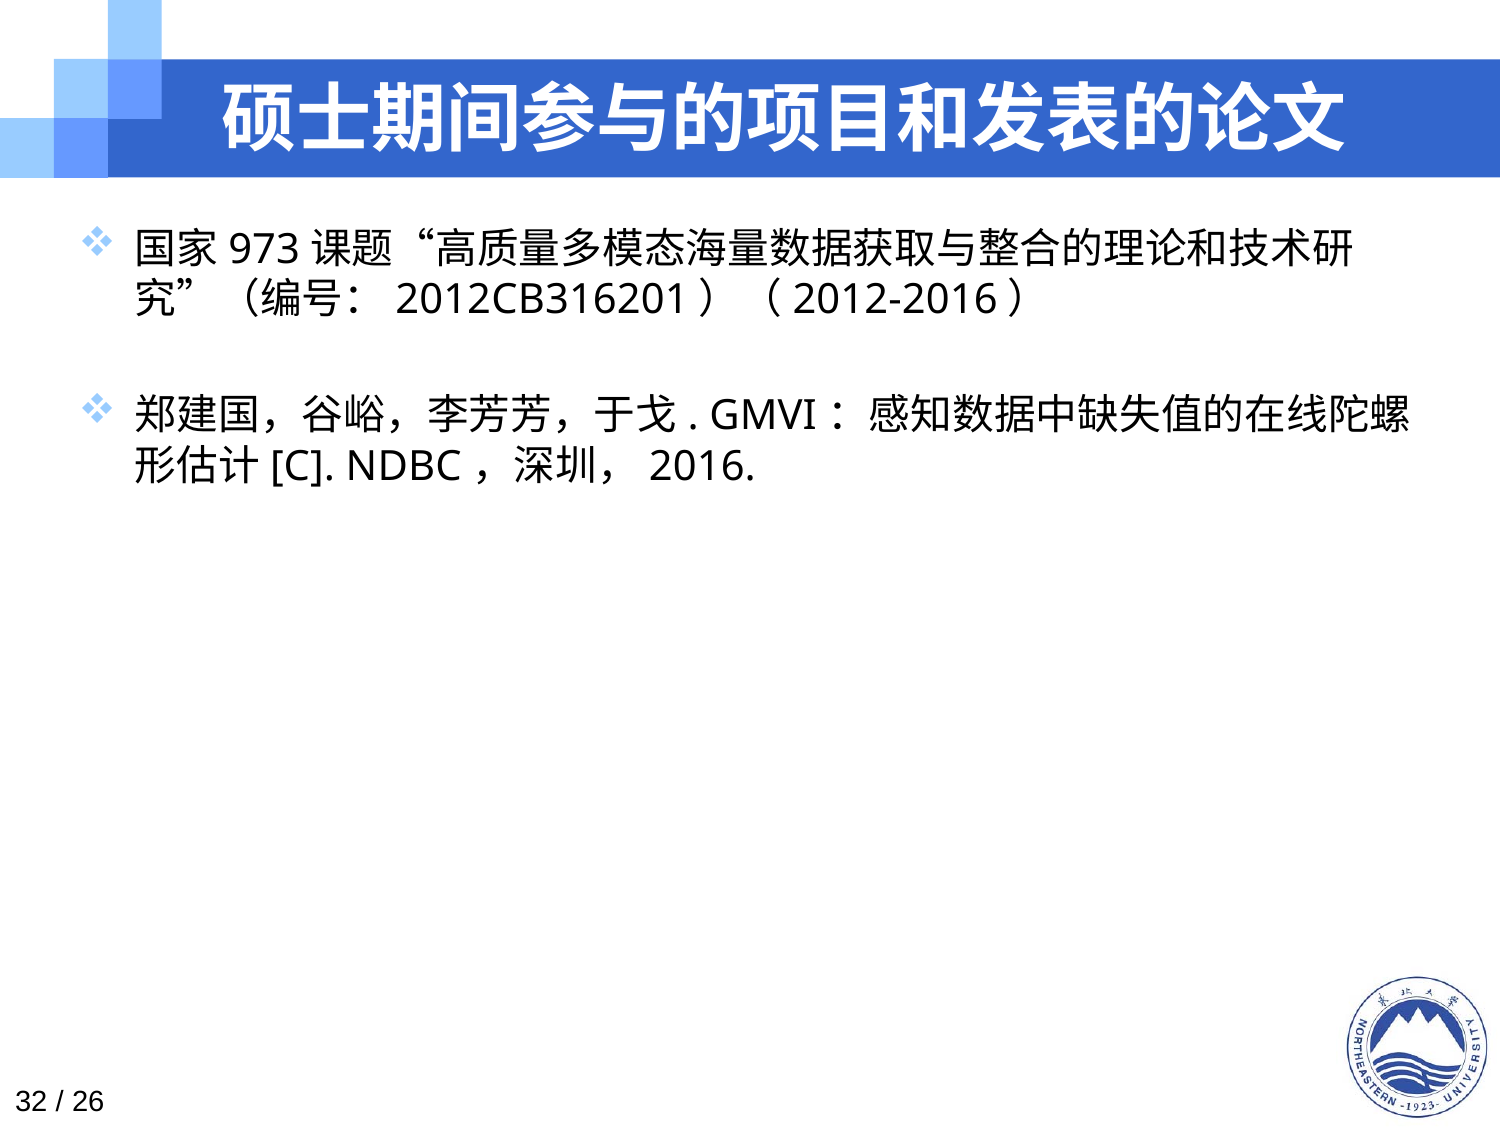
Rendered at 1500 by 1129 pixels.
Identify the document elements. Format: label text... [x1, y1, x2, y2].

list 国家973课题“高质量多模态海量数据获取与整合的理论和技术研究”（编号：2012CB316201）（2012-2016） 郑建国，谷峪，李芳芳，于戈. GMVI：感知数据中缺失值的在线陀螺形估计[C]. NDBC，深圳，2016. [63, 214, 1450, 1078]
slide_number 31 / 26 [0, 1075, 351, 1129]
title 硕士期间参与的项目和发表的论文 [206, 75, 1419, 156]
picture [1335, 963, 1500, 1129]
